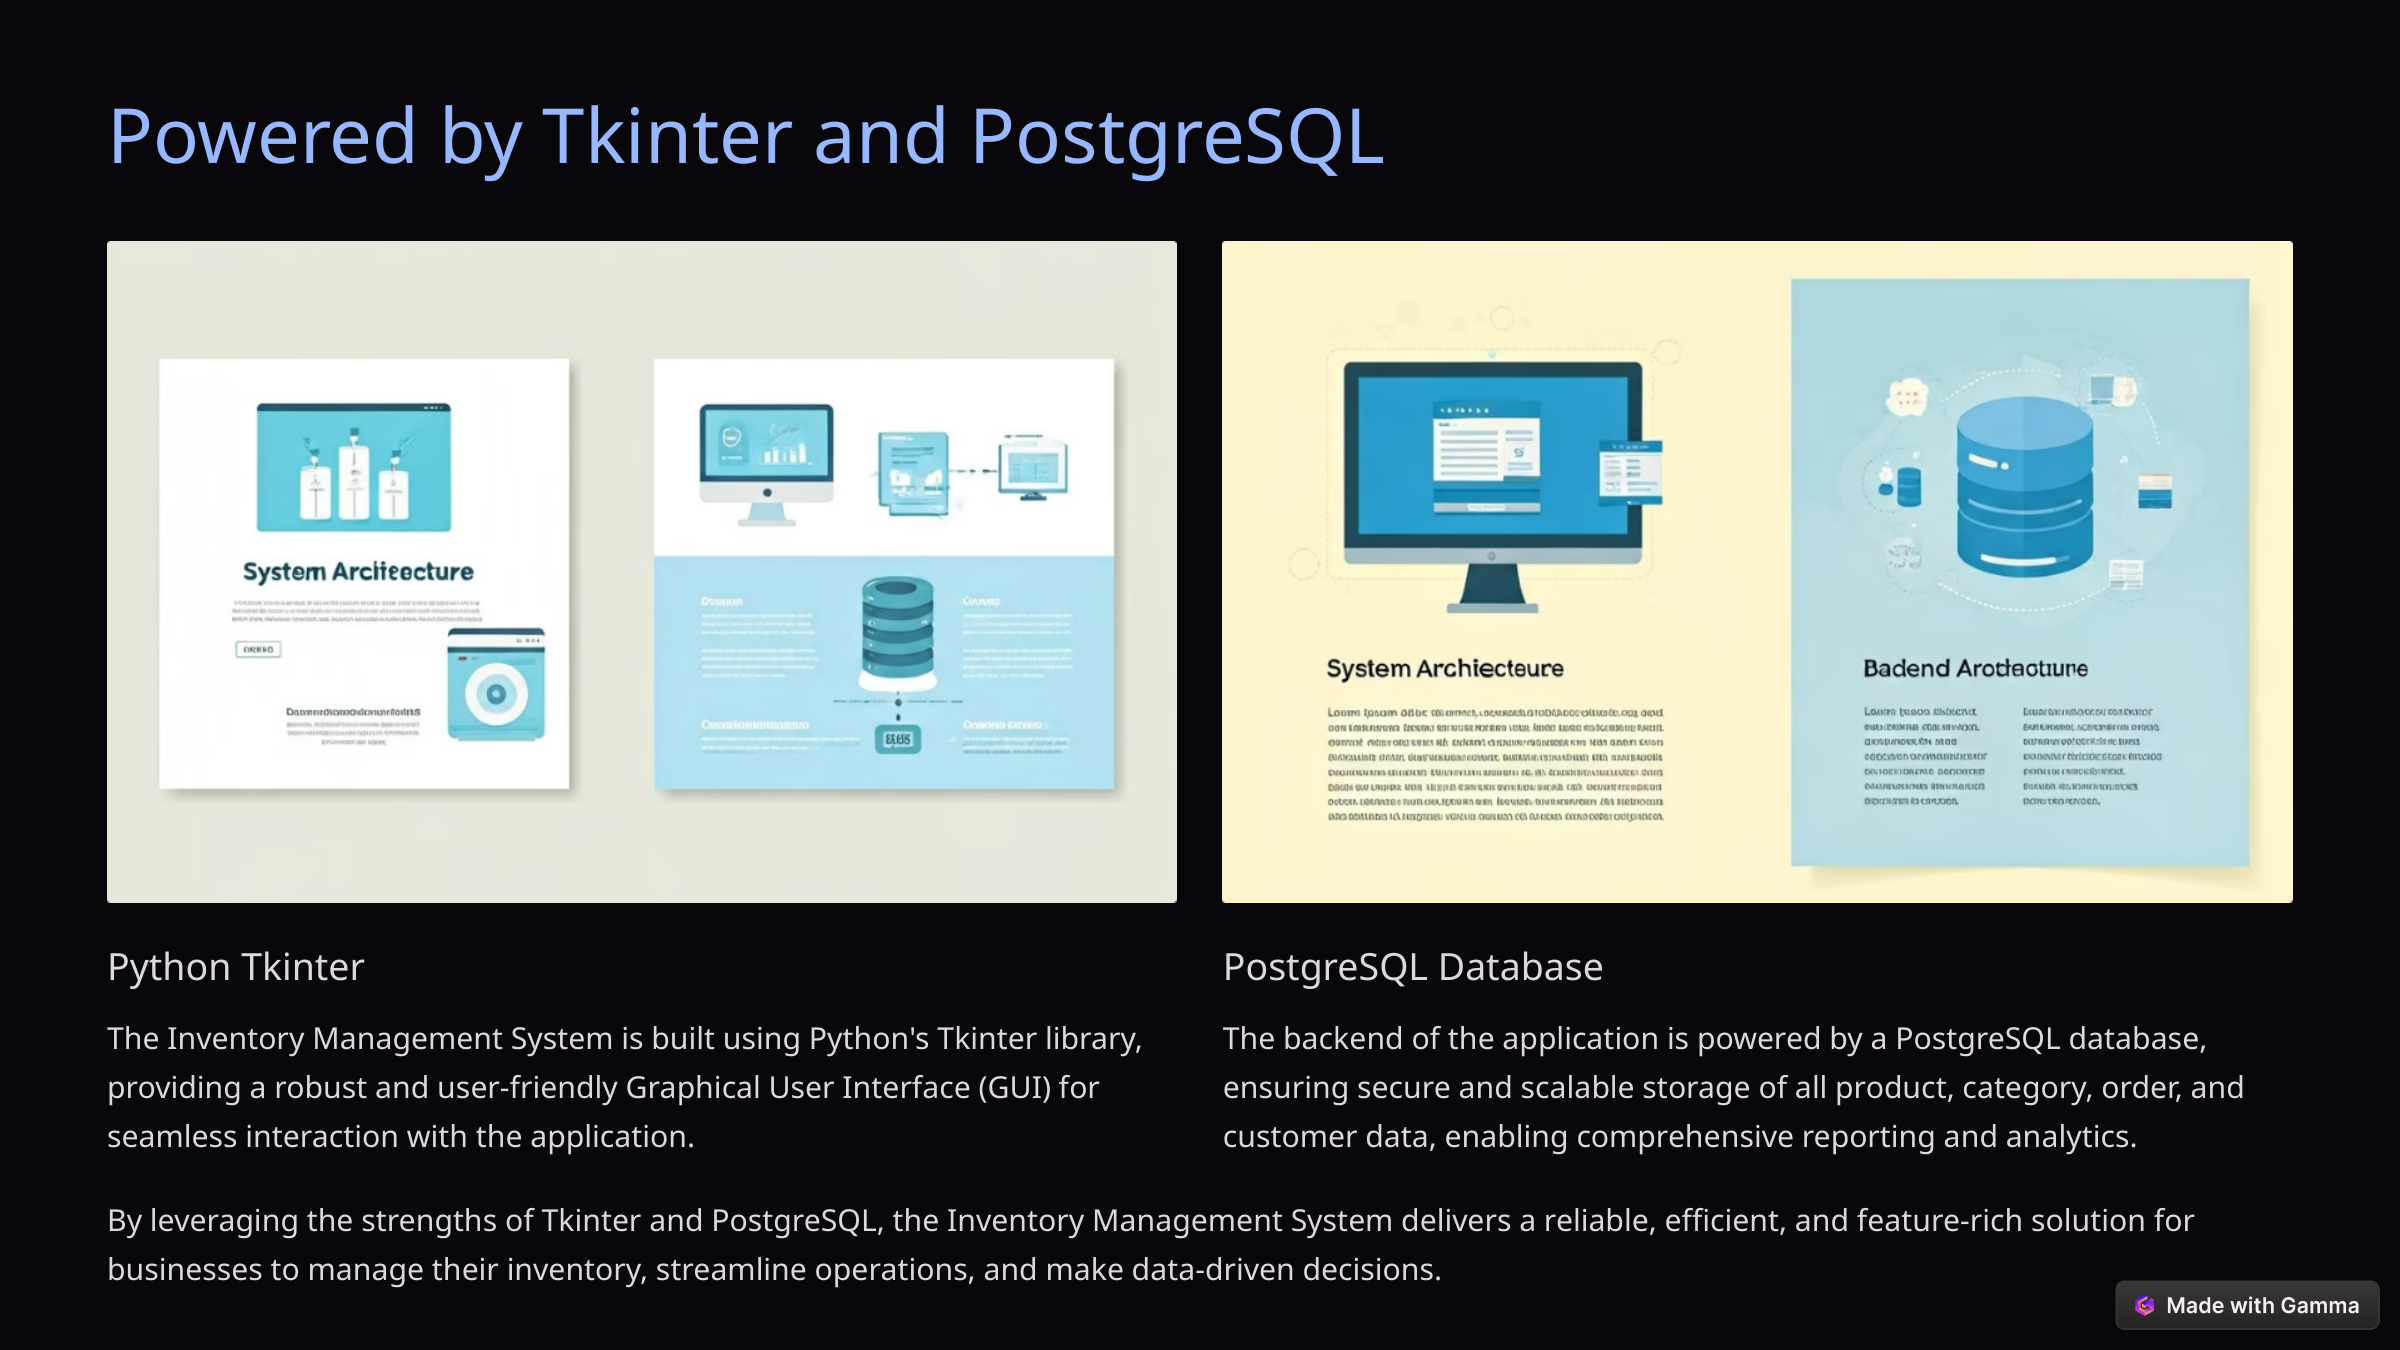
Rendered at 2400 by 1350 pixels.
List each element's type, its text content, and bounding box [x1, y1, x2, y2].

picture [107, 241, 1177, 903]
text_box Python Tkinter [107, 940, 490, 989]
picture [1222, 241, 2293, 903]
text_box The backend of the application is powered by a PostgreSQL database, ensuring secure and scalable storage of all product, category, order, and customer data, enabling comprehensive reporting and analytics. [1222, 1006, 2293, 1154]
picture [2106, 1271, 2389, 1339]
text_box PostgreSQL Database [1222, 940, 1649, 989]
text_box Powered by Tkinter and PostgreSQL [107, 84, 1505, 180]
text_box The Inventory Management System is built using Python's Tkinter library, providing a robust and user-friendly Graphical User Interface (GUI) for seamless interaction with the application. [107, 1006, 1177, 1154]
text_box By leveraging the strengths of Tkinter and PostgreSQL, the Inventory Management System delivers a reliable, efficient, and feature-rich solution for businesses to manage their inventory, streamline operations, and make data-driven decisions. [107, 1188, 2293, 1287]
